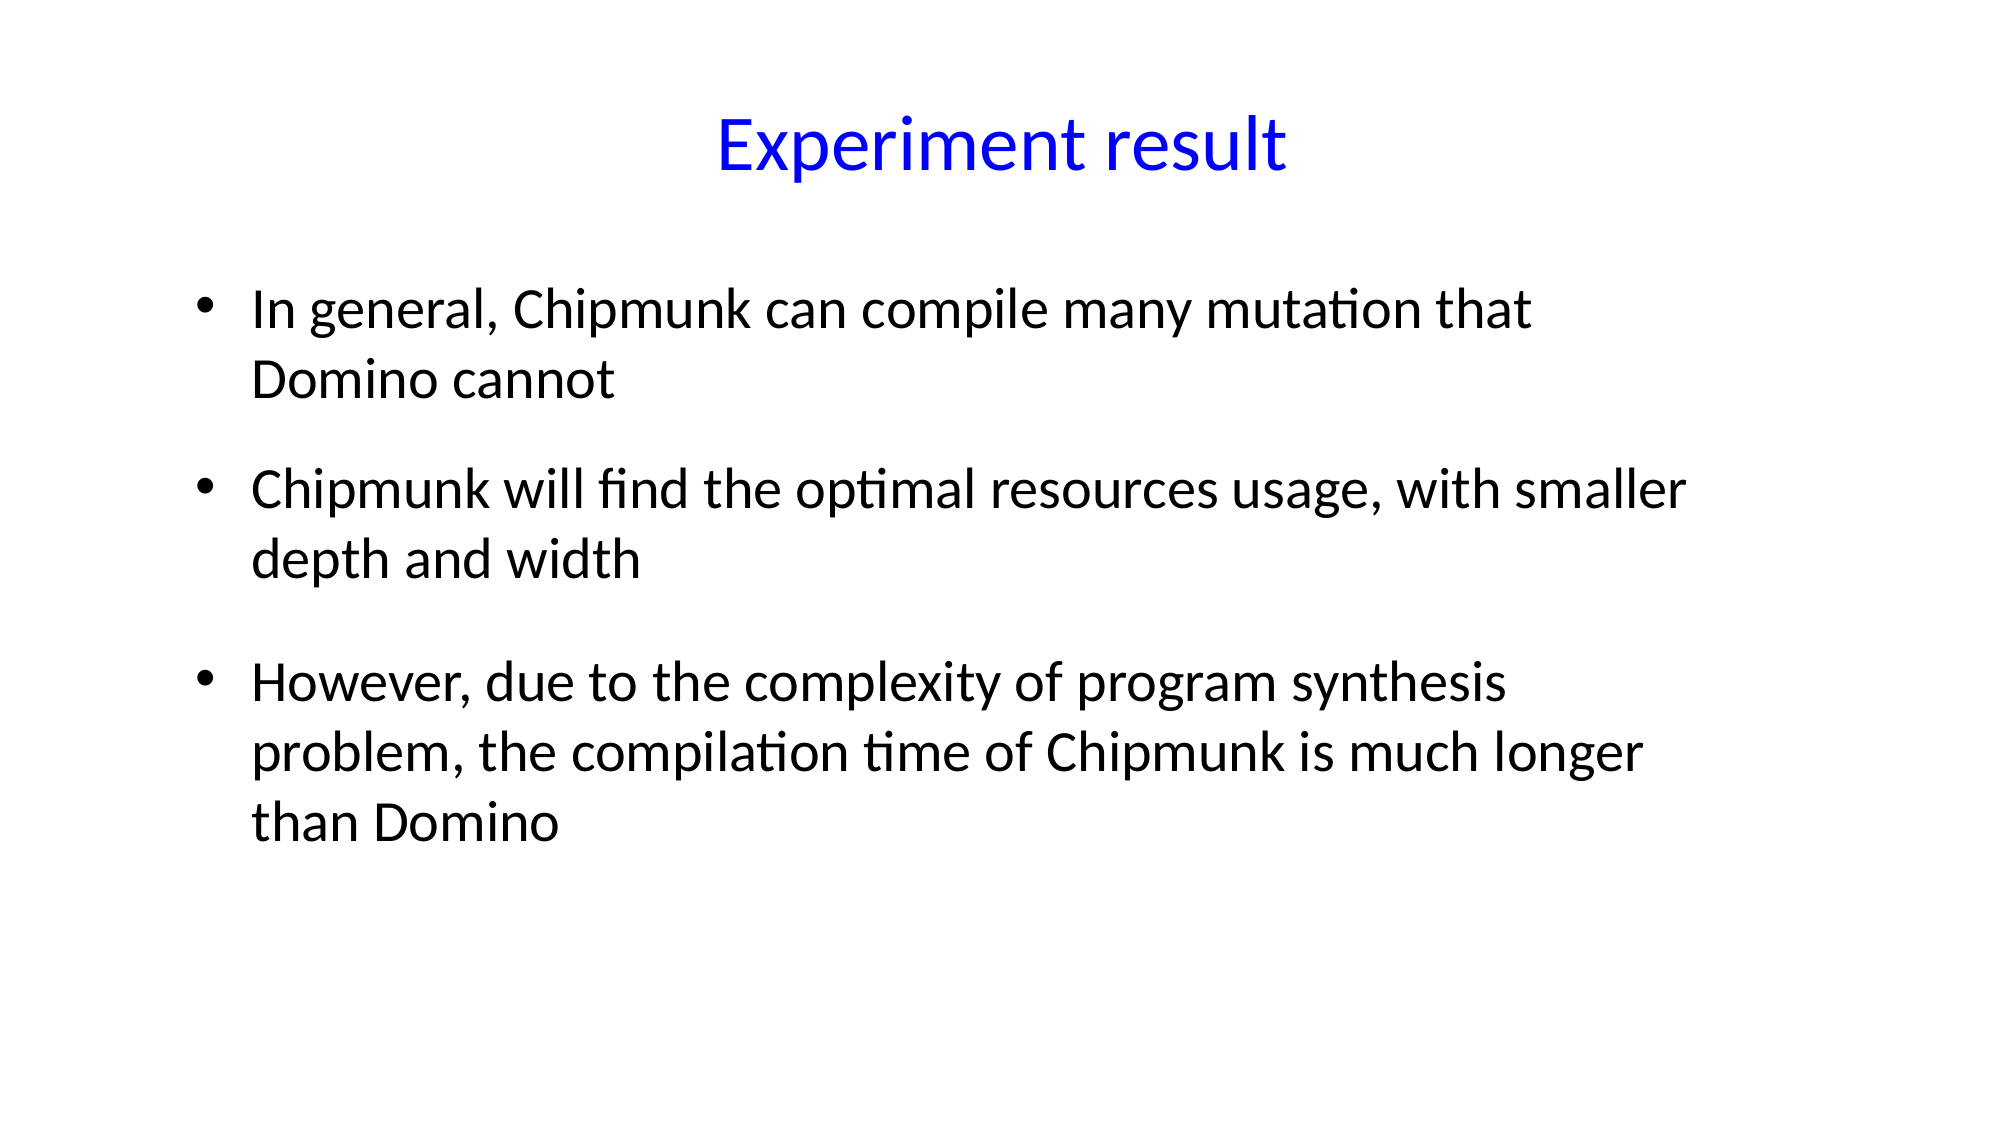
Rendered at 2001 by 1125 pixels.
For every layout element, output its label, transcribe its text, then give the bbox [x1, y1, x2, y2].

text_box In general, Chipmunk can compile many mutation that Domino cannot [180, 262, 1744, 418]
text_box Chipmunk will find the optimal resources usage, with smaller depth and width [180, 442, 1744, 598]
text_box However, due to the complexity of program synthesis problem, the compilation time of Chipmunk is much longer than Domino [180, 635, 1744, 861]
text_box Experiment result [48, 45, 1975, 233]
